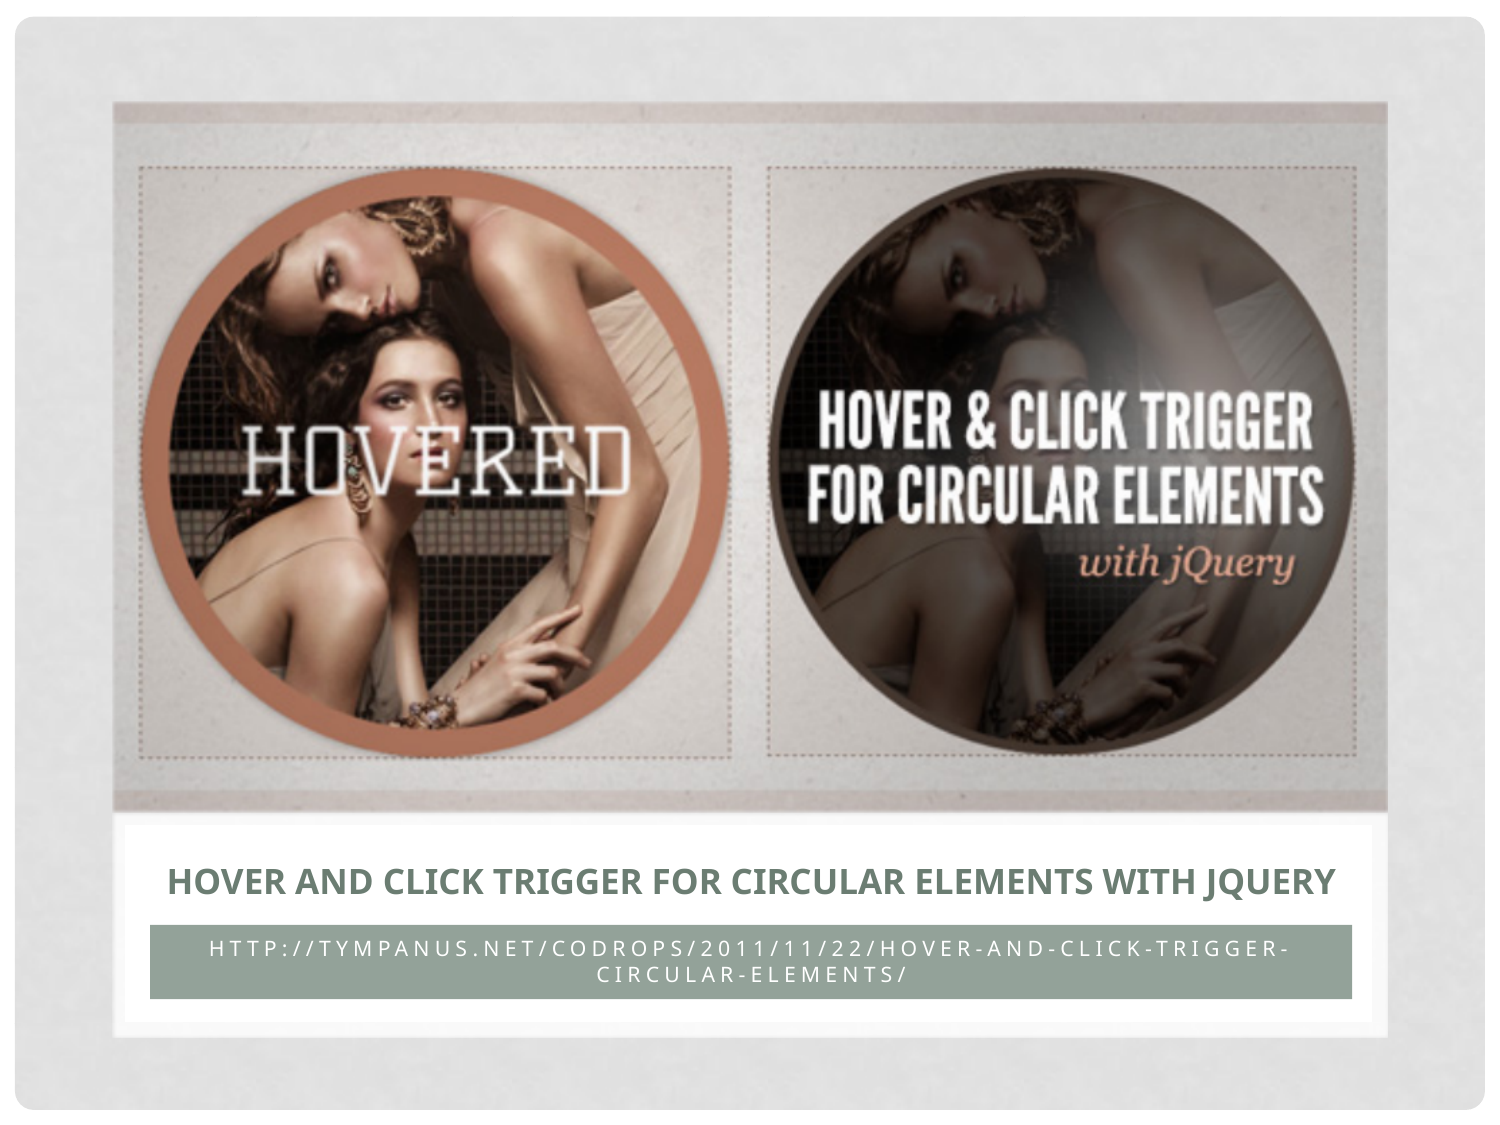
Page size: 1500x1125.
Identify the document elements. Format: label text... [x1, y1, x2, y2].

picture [112, 101, 1388, 813]
title Hover and Click Trigger for Circular Elements with jQuery [150, 837, 1353, 924]
list http://tympanus.net/codrops/2011/11/22/hover-and-click-trigger-circular-elements/ [156, 927, 1346, 994]
